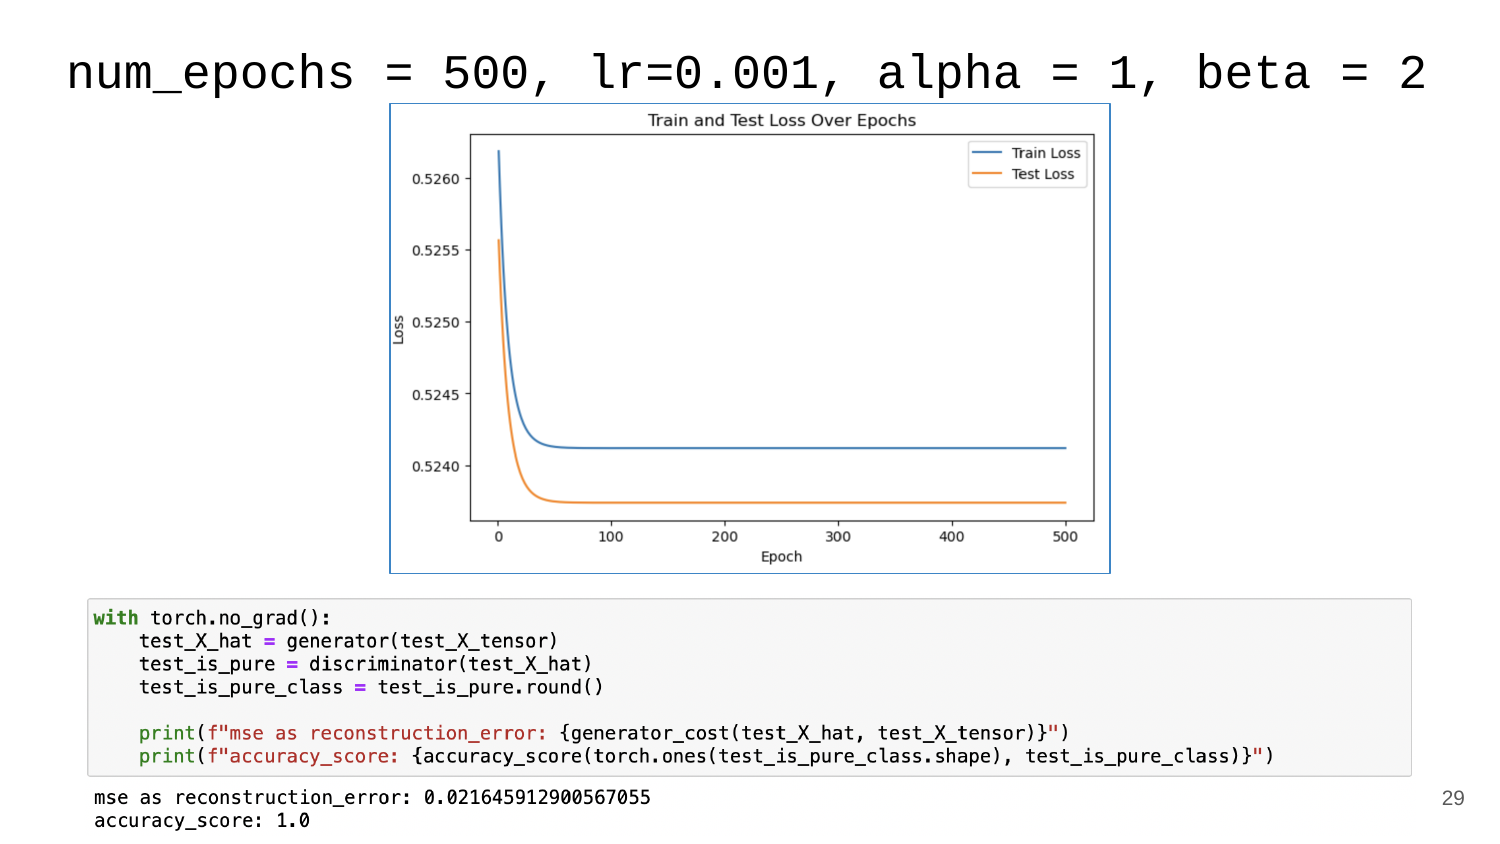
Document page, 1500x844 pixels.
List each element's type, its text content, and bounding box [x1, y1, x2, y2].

picture [84, 595, 1416, 836]
picture [390, 103, 1110, 573]
title num_epochs = 500, lr=0.001, alpha = 1, beta = 2 [51, 16, 1449, 111]
slide_number ‹#› [1419, 764, 1480, 830]
